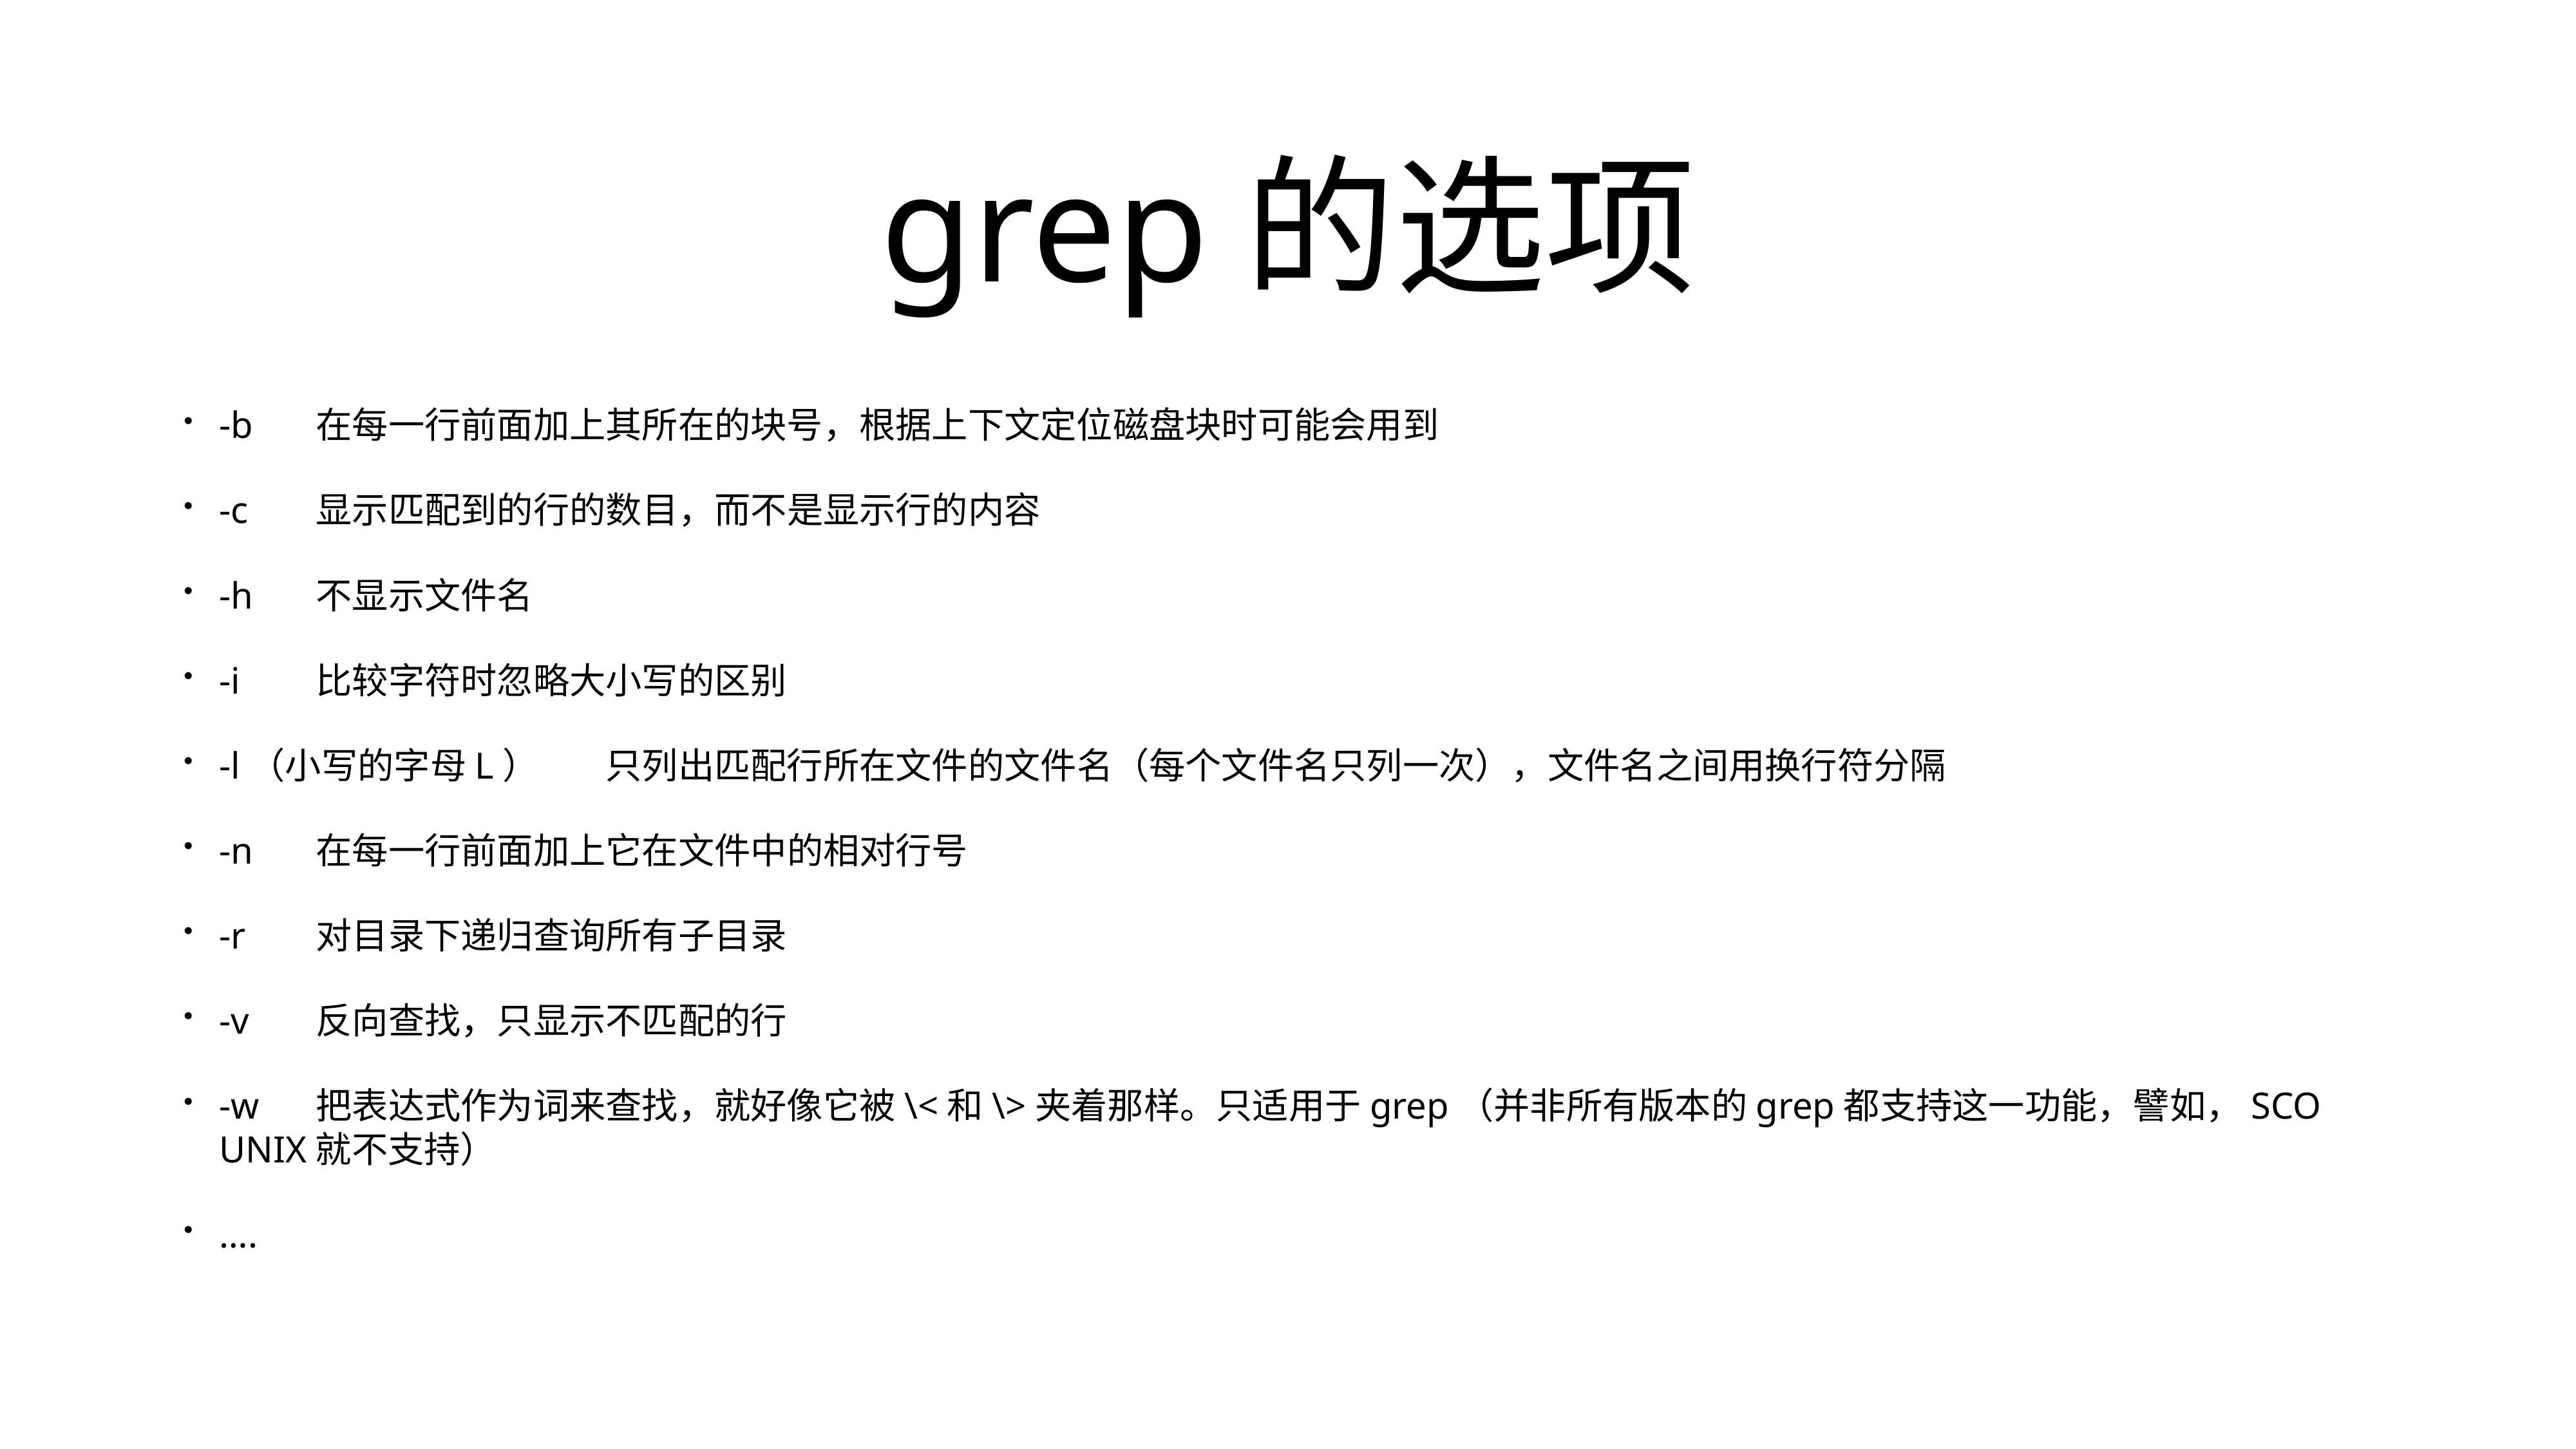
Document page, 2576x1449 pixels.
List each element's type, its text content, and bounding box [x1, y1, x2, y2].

title grep的选项 [178, 100, 2398, 341]
list -b 在每一行前面加上其所在的块号，根据上下文定位磁盘块时可能会用到 -c 显示匹配到的行的数目，而不是显示行的内容 -h 不显示文件名 -i 比较字符时忽略大小写的区别 -l（小写的字母L） 只列出匹配行所在文件的文件名（每个文件名只列一次），文件名之间用换行符分隔 -n 在每一行前面加上它在文件中的相对行号 -r 对目录下递归查询所有子目录 -v 反向查找，只显示不匹配的行 -w 把表达式作为词来查找，就好像它被\<和\>夹着那样。只适用于grep（并非所有版本的grep都支持这一功能，譬如，SCO UNIX就不支持） …. [178, 341, 2398, 1316]
